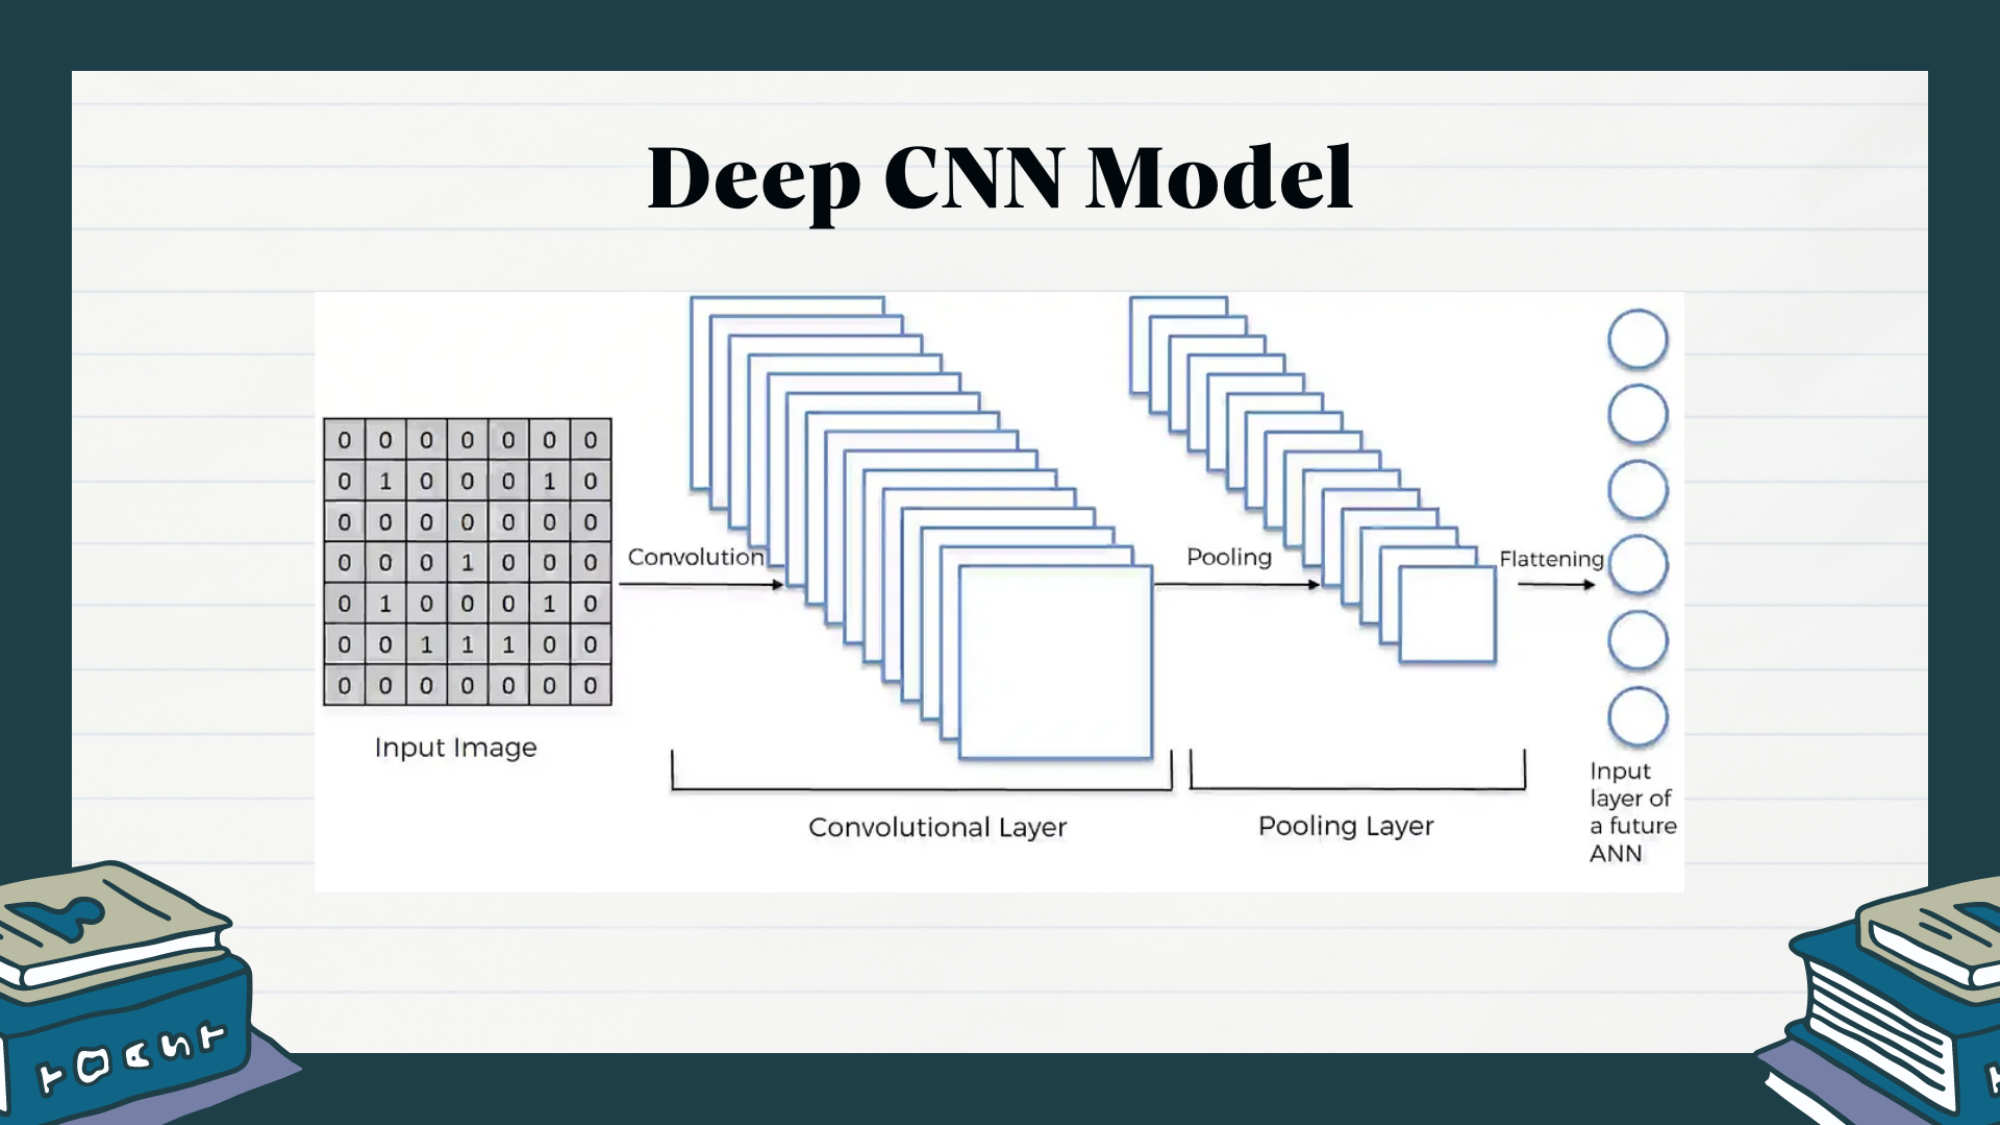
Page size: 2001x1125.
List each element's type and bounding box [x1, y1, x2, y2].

list [0, 0, 2000, 1125]
